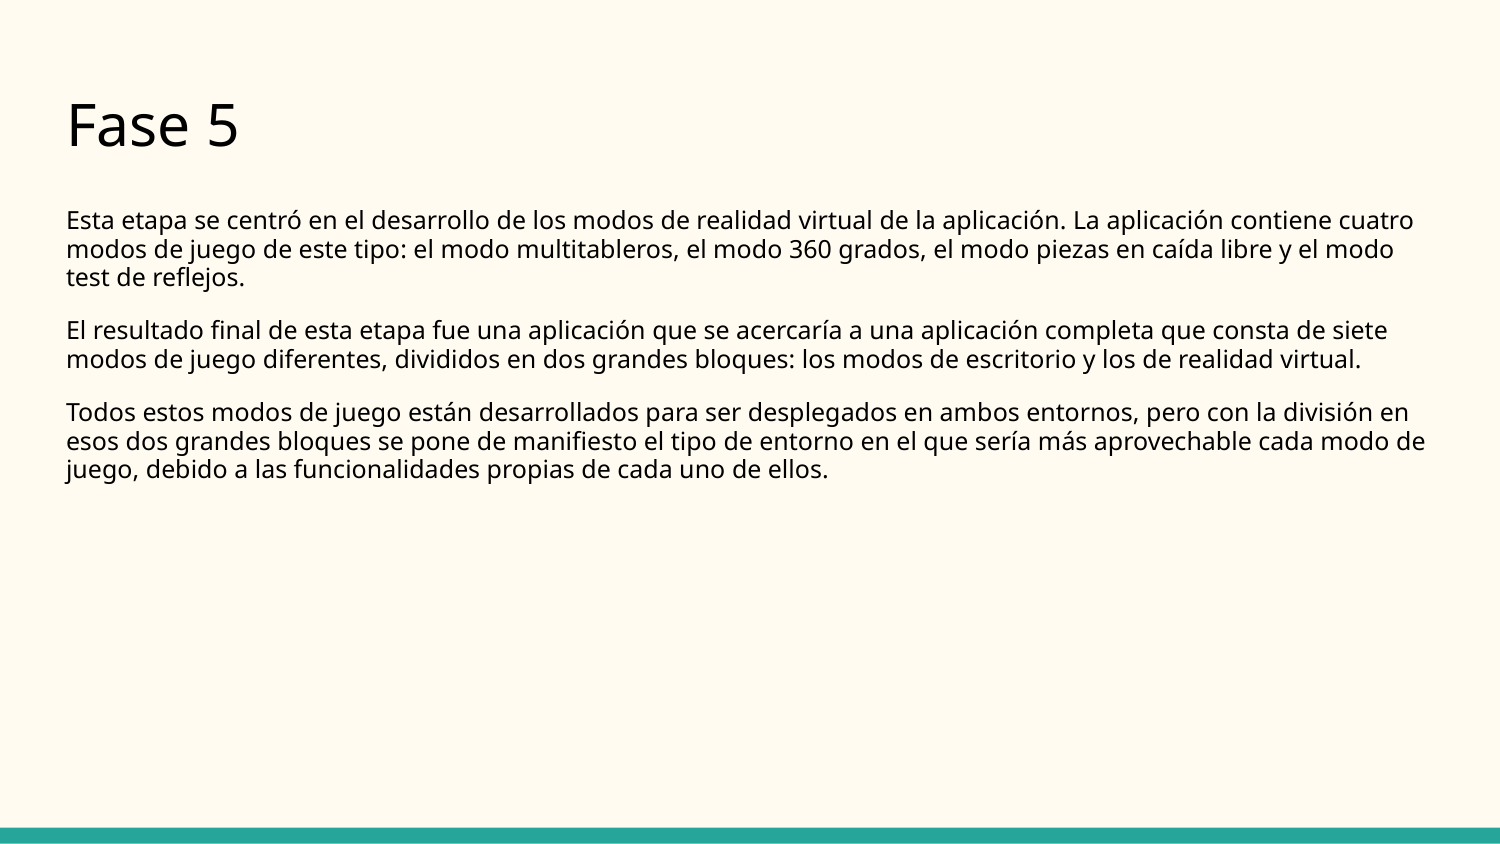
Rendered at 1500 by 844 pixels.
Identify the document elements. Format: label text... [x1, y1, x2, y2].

list Esta etapa se centró en el desarrollo de los modos de realidad virtual de la aplicación. La aplicación contiene cuatro modos de juego de este tipo: el modo multitableros, el modo 360 grados, el modo piezas en caída libre y el modo test de reflejos. El resultado final de esta etapa fue una aplicación que se acercaría a una aplicación completa que consta de siete modos de juego diferentes, divididos en dos grandes bloques: los modos de escritorio y los de realidad virtual. Todos estos modos de juego están desarrollados para ser desplegados en ambos entornos, pero con la división en esos dos grandes bloques se pone de manifiesto el tipo de entorno en el que sería más aprovechable cada modo de juego, debido a las funcionalidades propias de cada uno de ellos. [51, 192, 1449, 750]
title Fase 5 [51, 72, 1449, 174]
